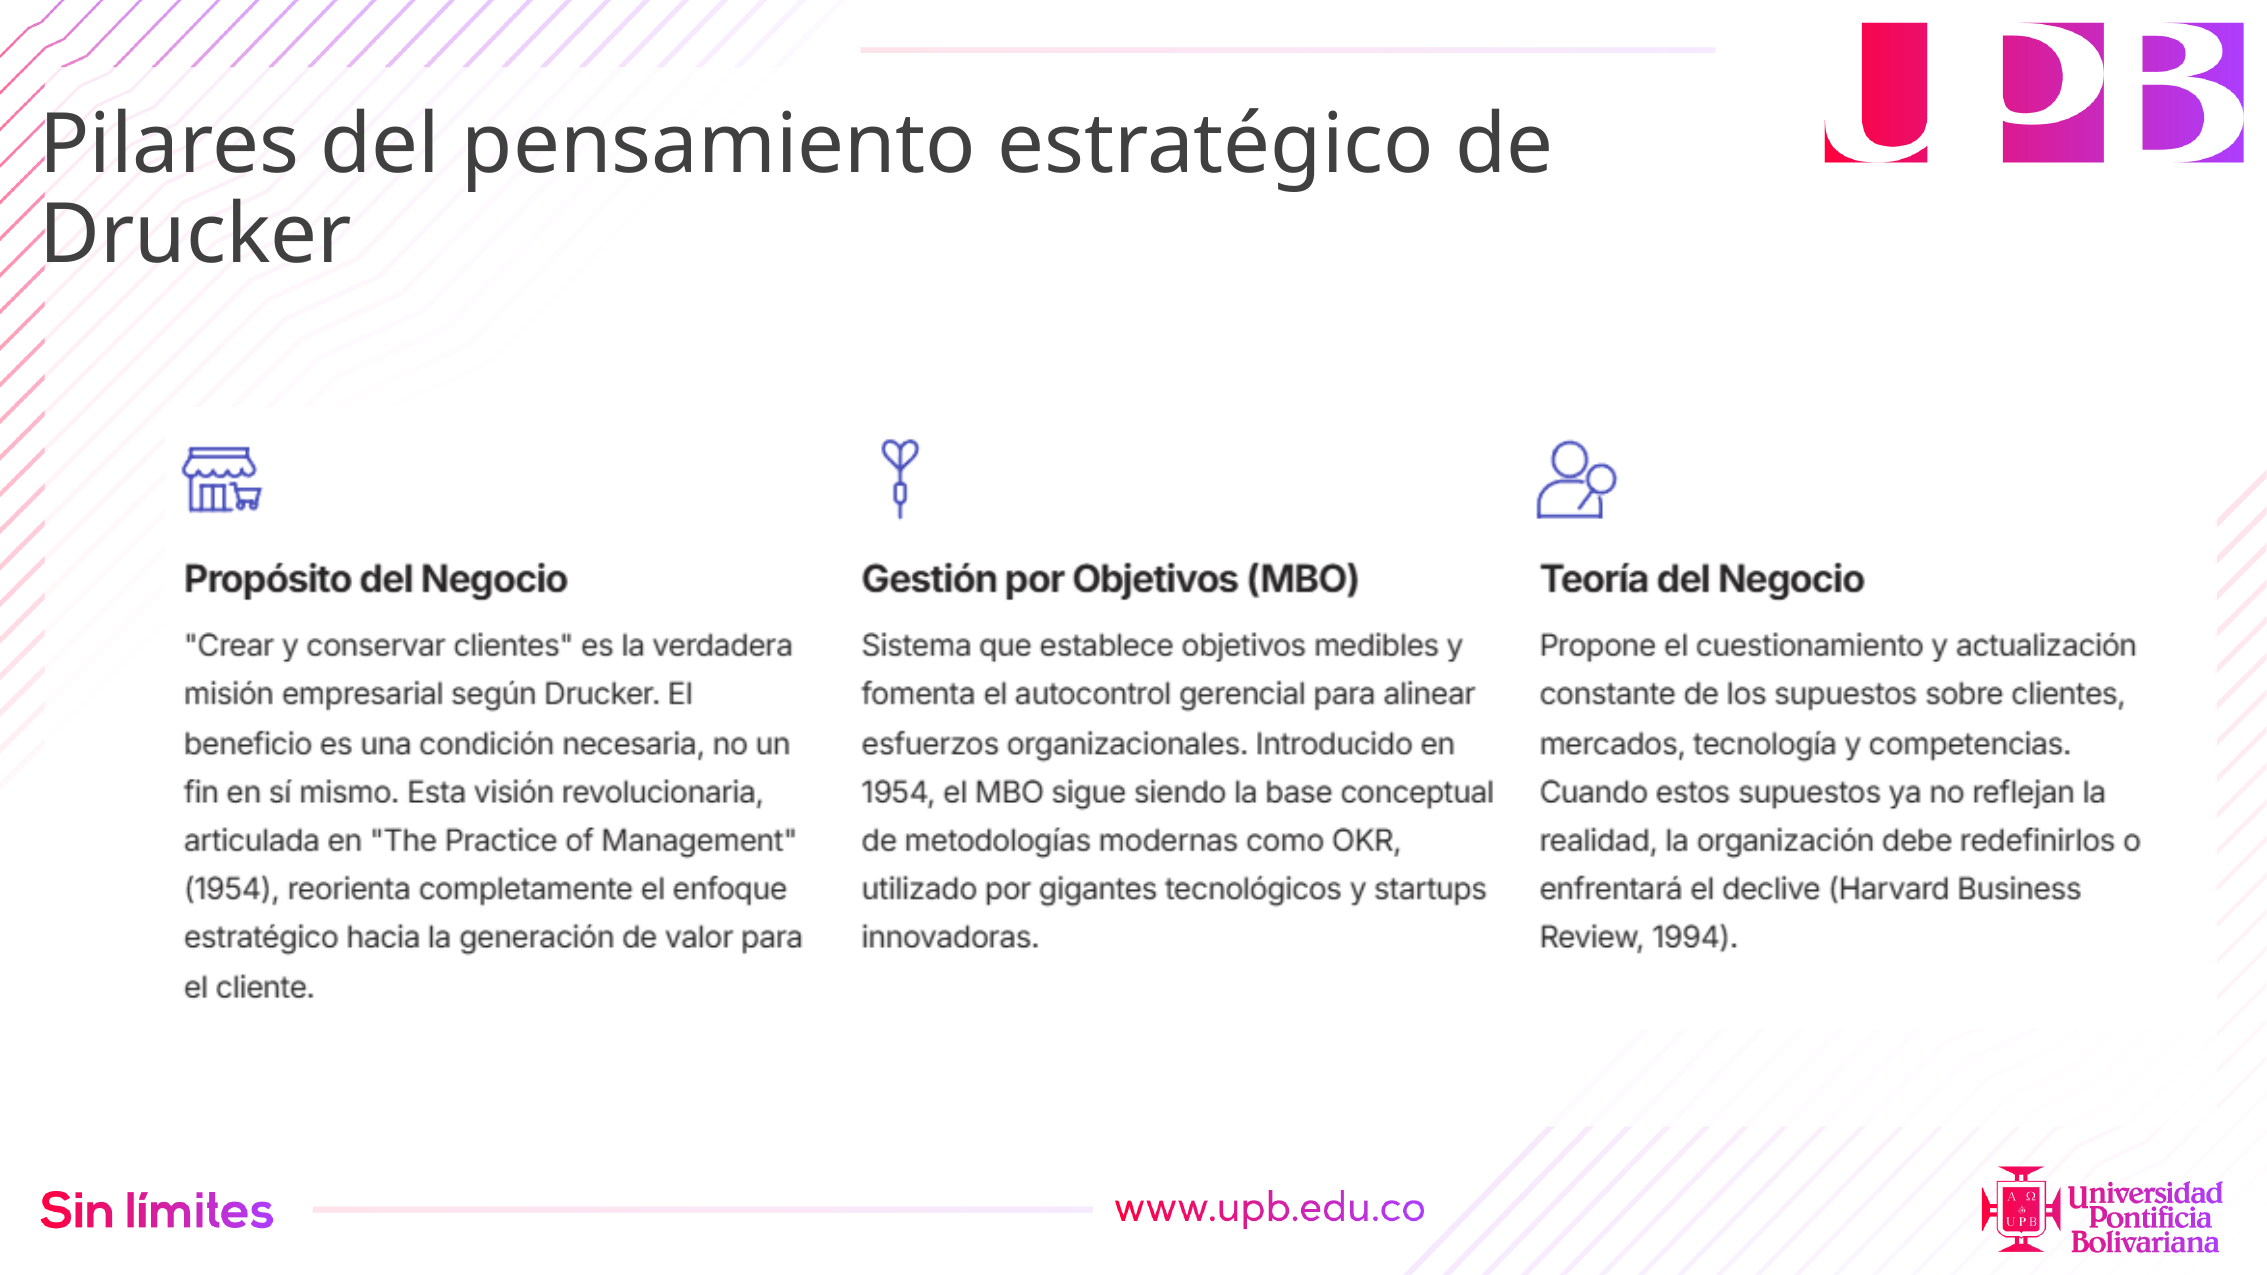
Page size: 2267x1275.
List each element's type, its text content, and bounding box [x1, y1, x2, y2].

picture [0, 0, 2267, 1275]
text_box Pilares del pensamiento estratégico de Drucker [24, 85, 1822, 296]
